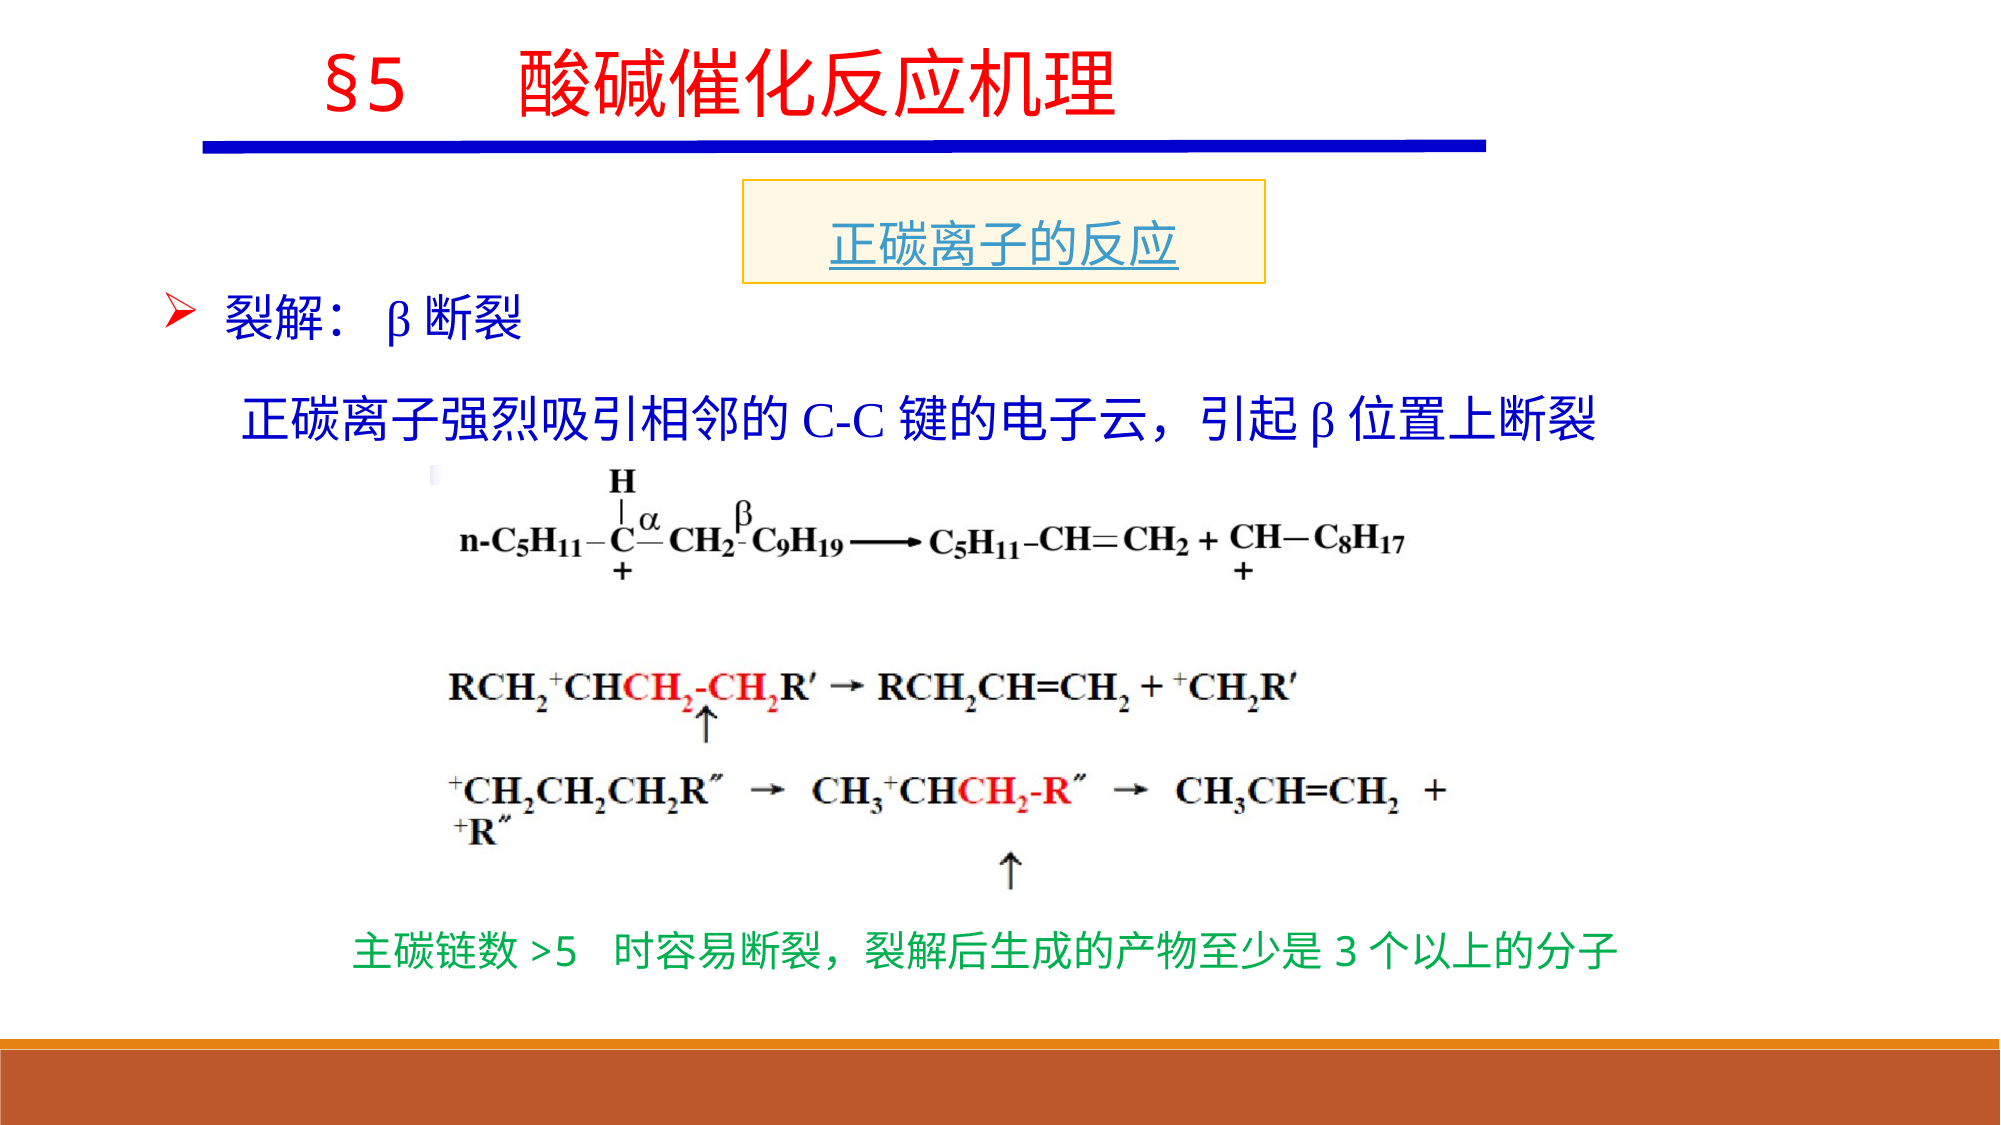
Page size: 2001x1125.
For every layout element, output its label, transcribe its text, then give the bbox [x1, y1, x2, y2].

text_box [742, 179, 1266, 284]
text_box 正碳离子的反应 [813, 169, 1689, 266]
text_box §5 酸碱催化反应机理 [111, 28, 1325, 134]
picture [430, 650, 1468, 900]
picture [430, 464, 1416, 602]
text_box 裂解：β断裂 正碳离子强烈吸引相邻的C-C键的电子云，引起β位置上断裂 [146, 266, 1887, 480]
text_box 主碳链数>5 时容易断裂，裂解后生成的产物至少是3个以上的分子 [337, 916, 1634, 982]
